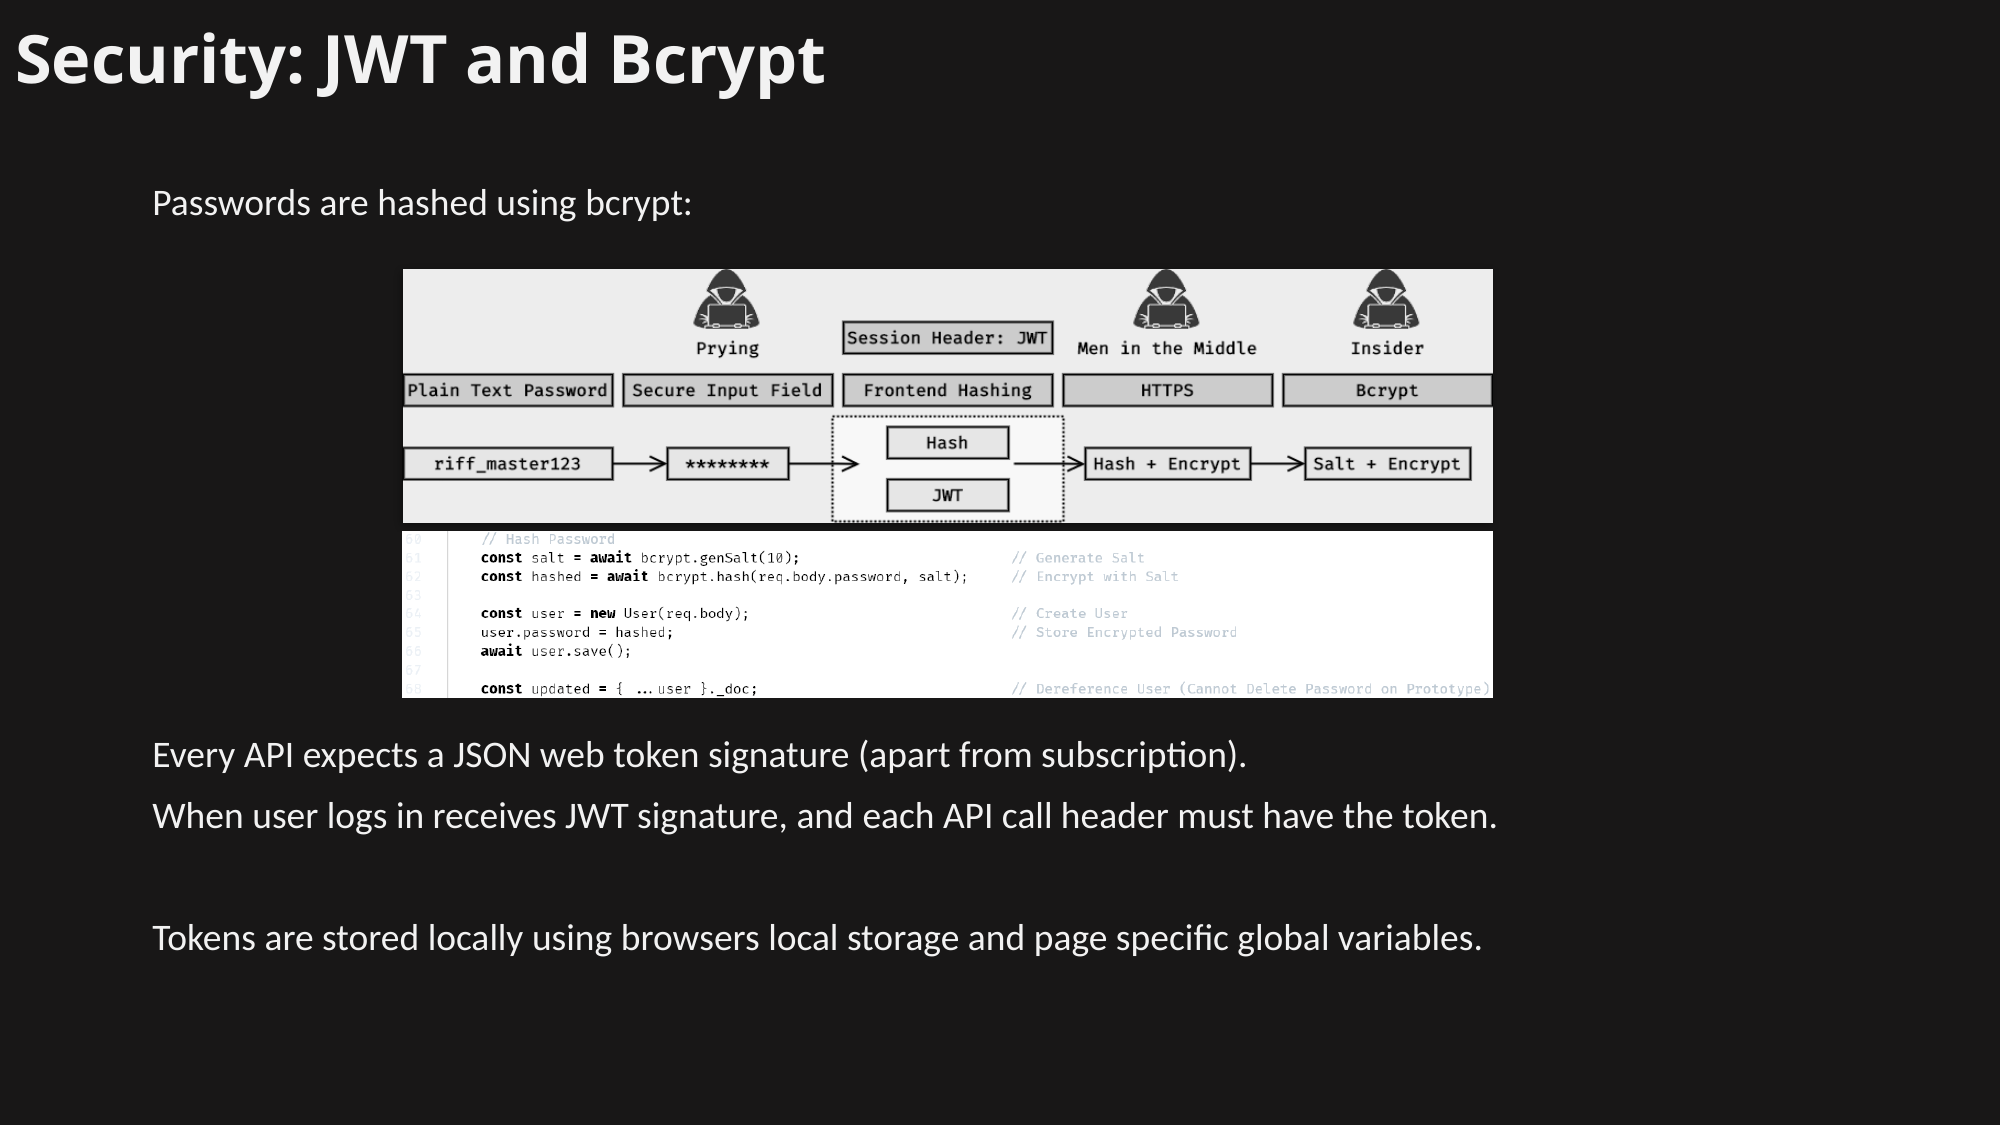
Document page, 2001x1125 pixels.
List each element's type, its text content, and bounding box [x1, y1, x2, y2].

picture [402, 531, 1493, 698]
title Security: JWT and Bcrypt [0, 0, 1863, 124]
picture [402, 269, 1493, 523]
list Passwords are hashed using bcrypt: Every API expects a JSON web token signature (apart from subscription). When user logs in receives JWT signature, and each API call header must have the token. Tokens are stored locally using browsers local storage and page specific global variables. [137, 175, 1882, 1115]
